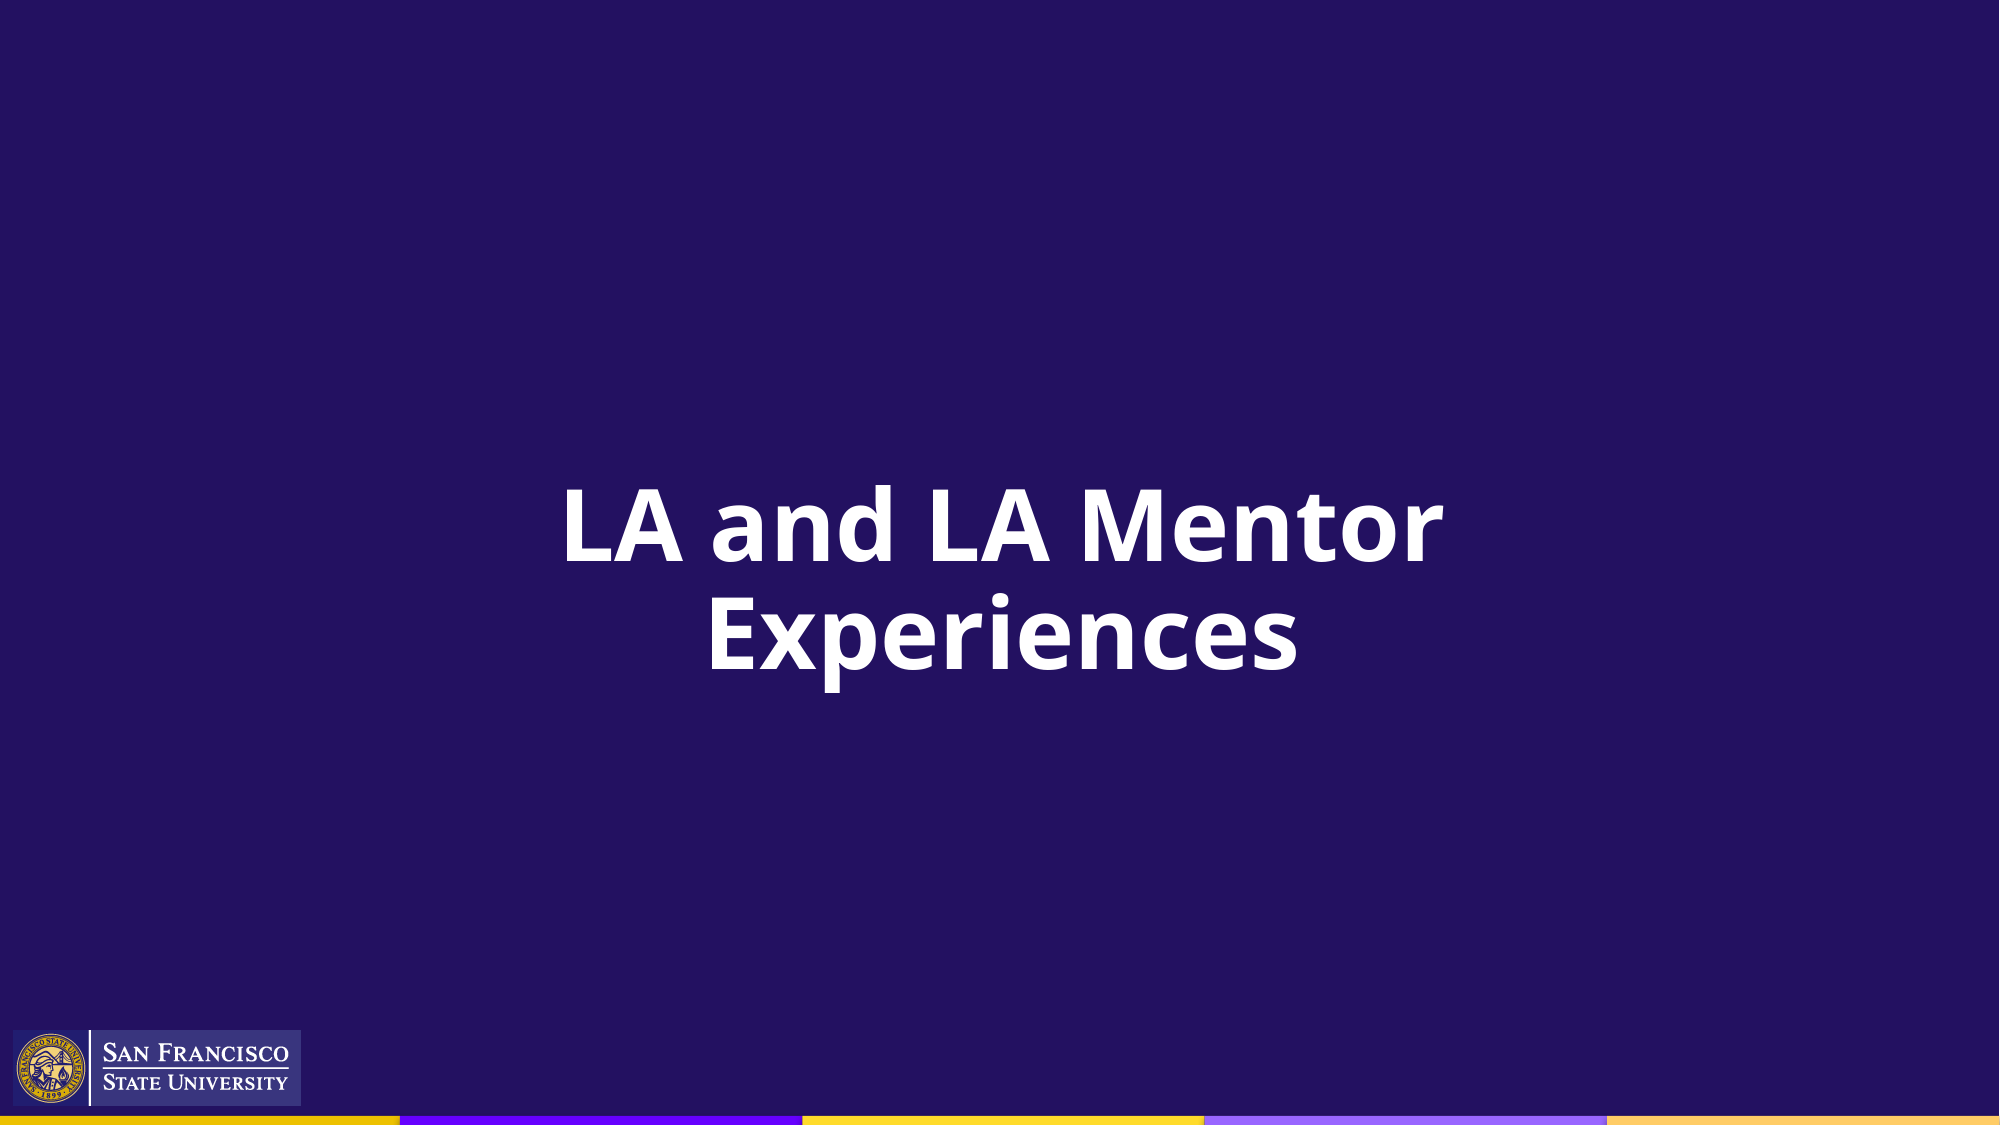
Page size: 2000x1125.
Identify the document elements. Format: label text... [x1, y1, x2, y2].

picture [13, 1030, 301, 1107]
text_box LA and LA Mentor Experiences [300, 471, 1705, 573]
